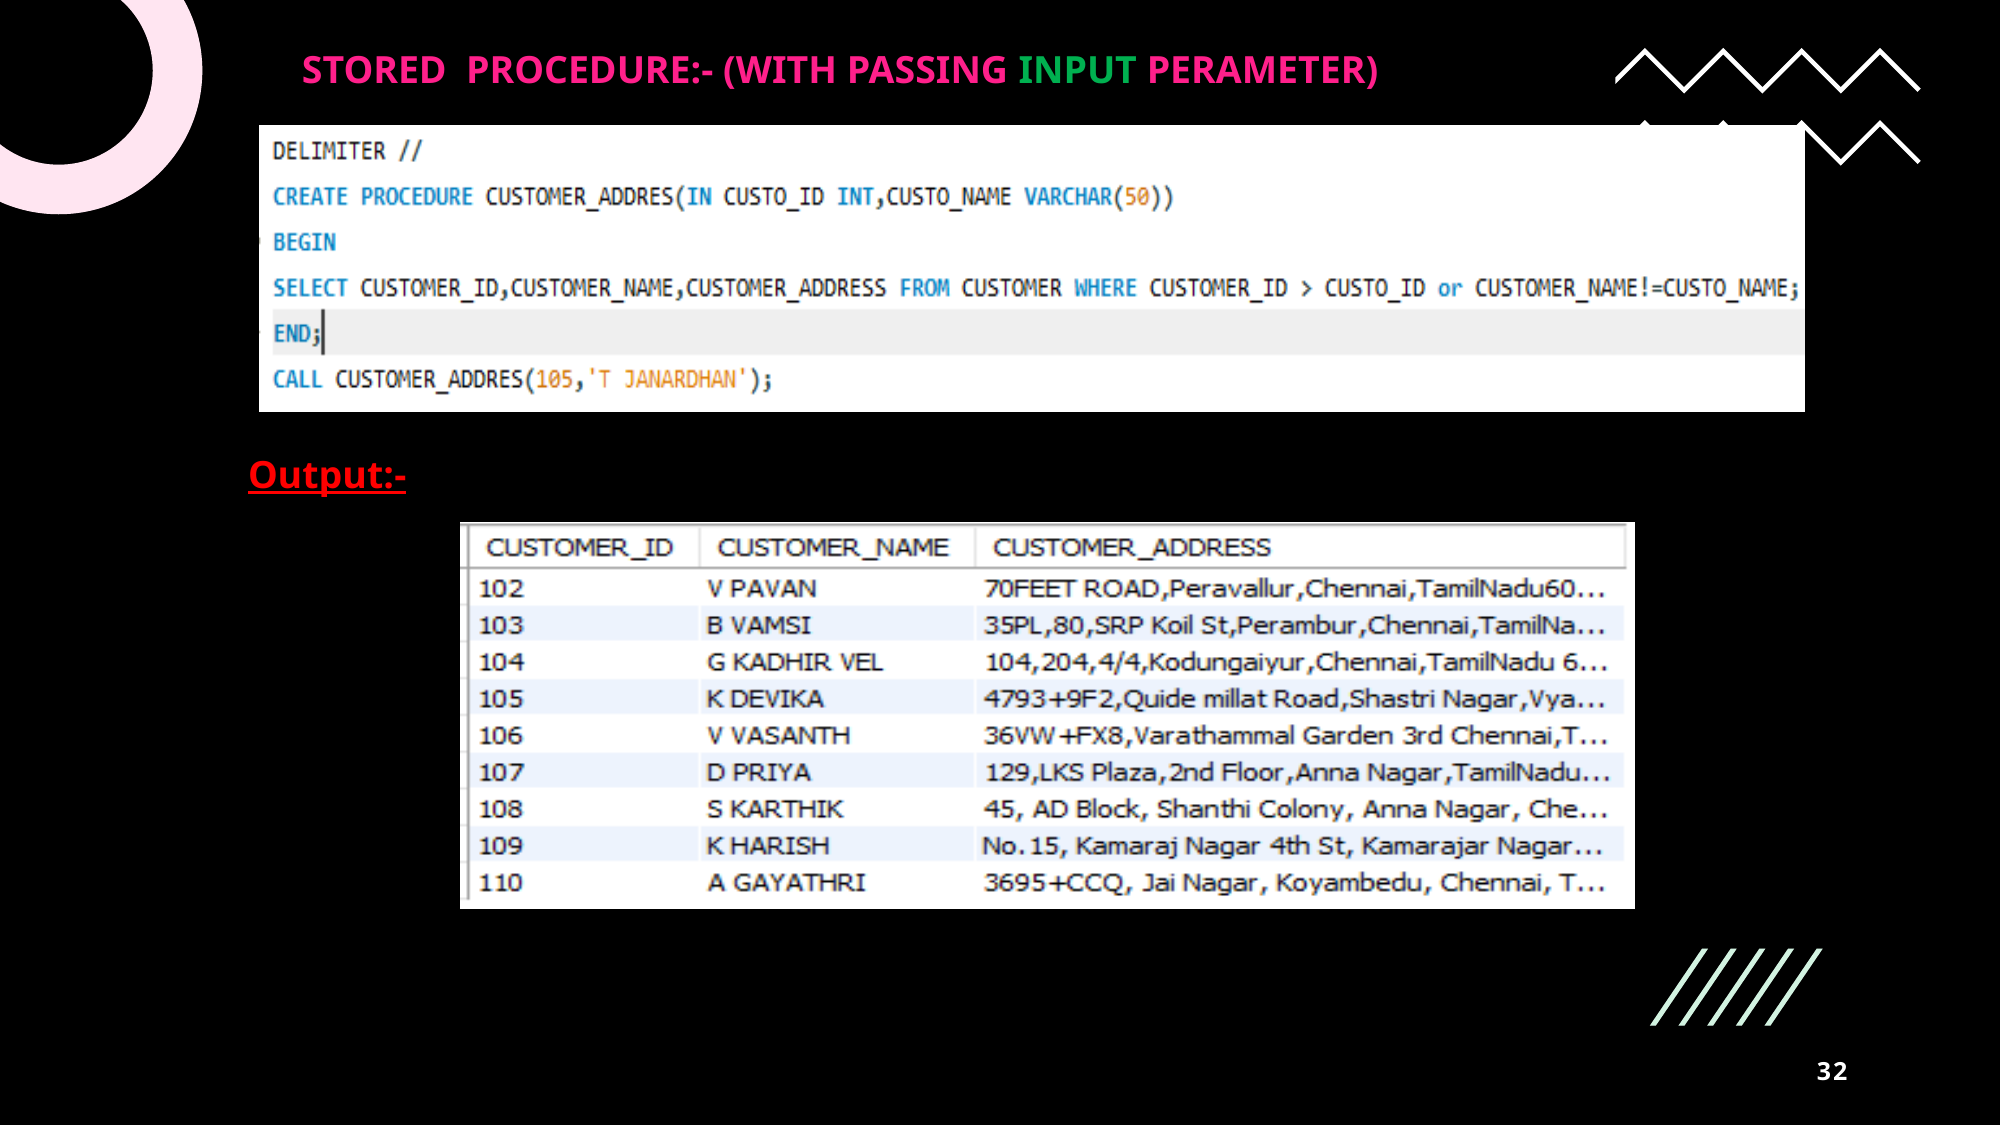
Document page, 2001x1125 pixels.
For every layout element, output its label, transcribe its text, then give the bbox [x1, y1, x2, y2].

picture [460, 522, 1635, 910]
slide_number 32 [1412, 1042, 1863, 1103]
text_box STORED PROCEDURE:- (WITH PASSING INPUT PERAMETER) [287, 38, 1404, 99]
picture [258, 125, 1805, 412]
text_box Output:- [233, 443, 422, 504]
